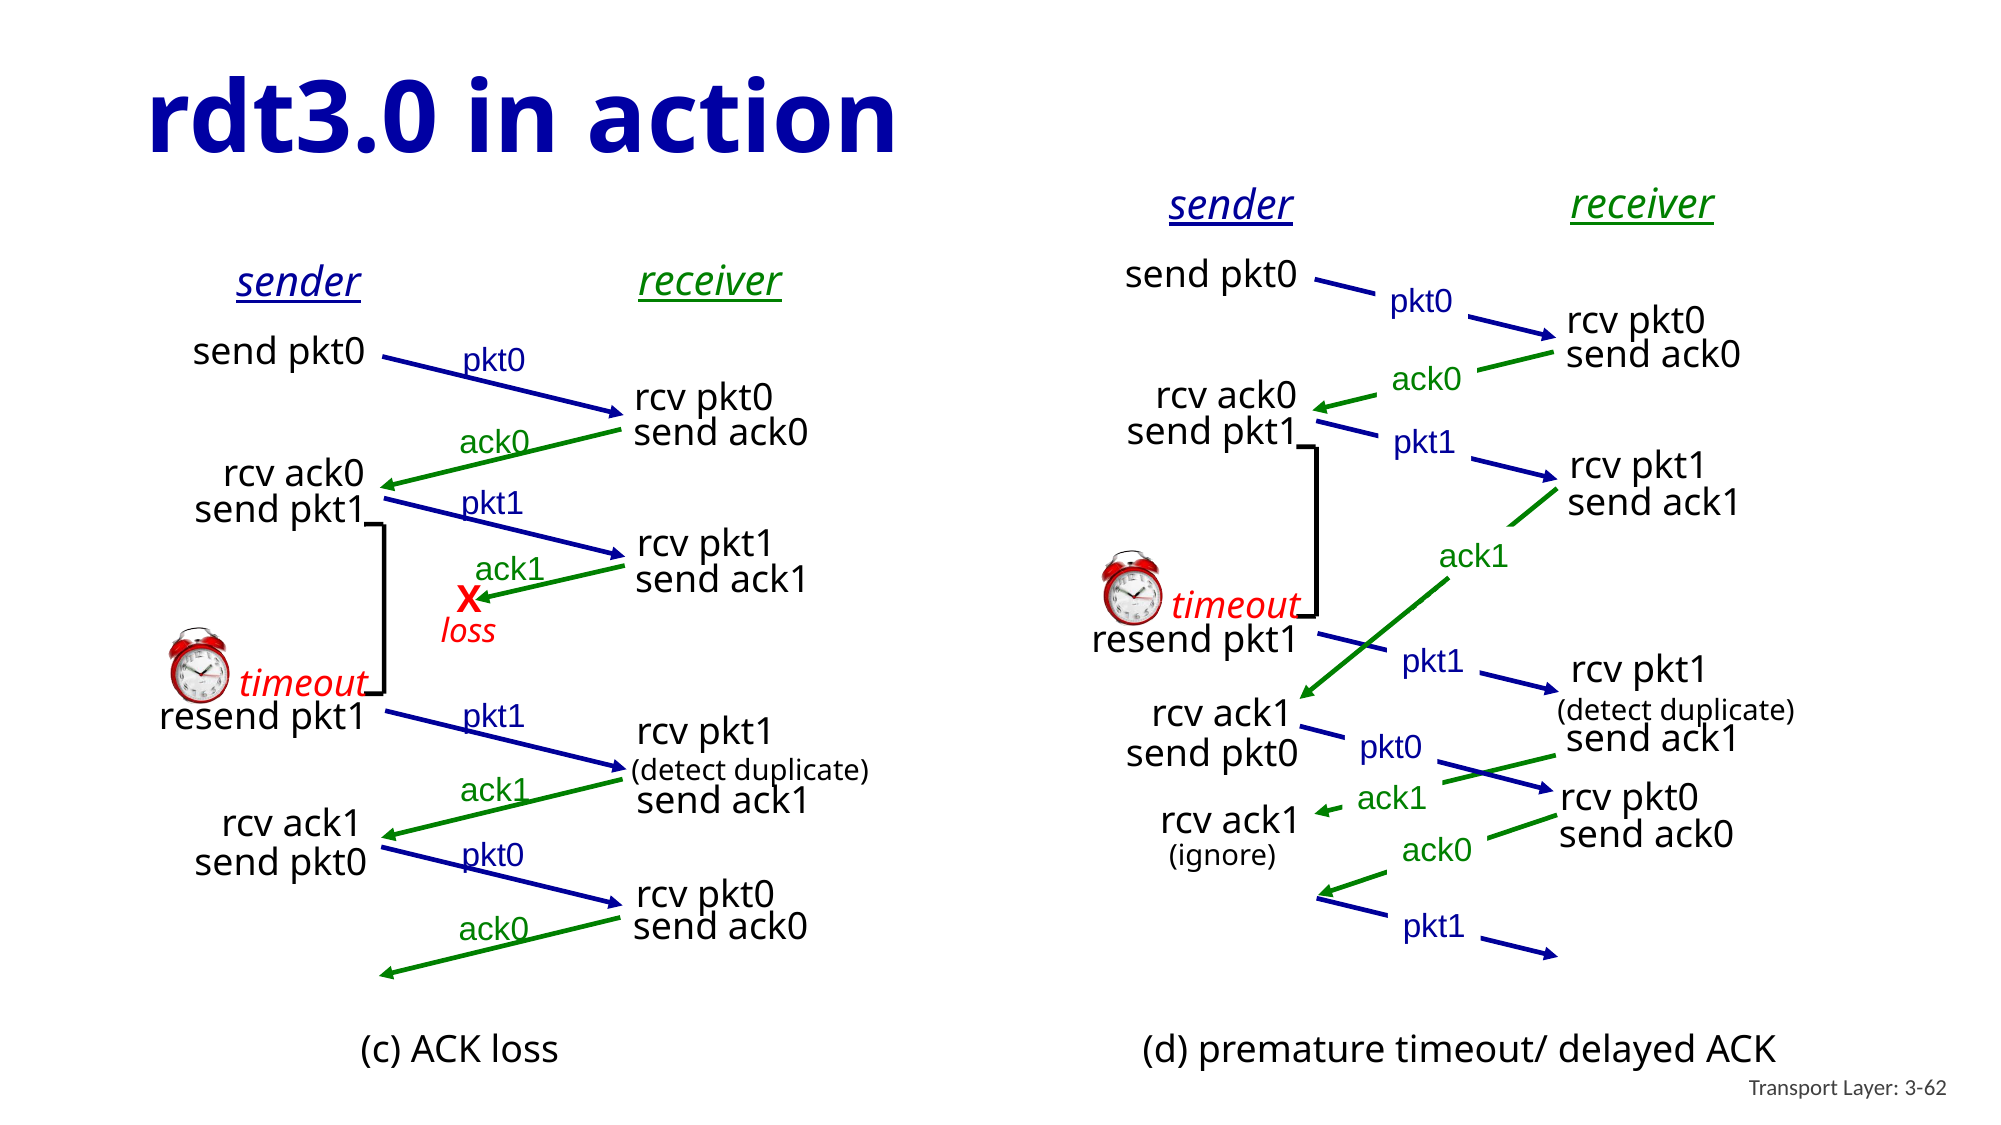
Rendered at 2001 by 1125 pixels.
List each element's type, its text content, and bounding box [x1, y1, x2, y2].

text_box receiver [623, 246, 797, 312]
text_box Transport Layer: 3-62 [1512, 1056, 1962, 1117]
text_box rcv ack1 [206, 791, 375, 851]
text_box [1068, 547, 1323, 667]
text_box send pkt0 [177, 319, 381, 380]
text_box (detect duplicate) [631, 743, 884, 794]
text_box send ack1 [1560, 470, 1758, 531]
text_box sender [221, 247, 376, 313]
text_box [380, 844, 623, 901]
text_box send ack0 [625, 894, 824, 955]
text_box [379, 412, 622, 488]
text_box send ack0 [626, 400, 824, 461]
text_box rcv pkt0 [1552, 288, 1721, 349]
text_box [1137, 788, 1326, 879]
text_box rcv pkt0 [627, 862, 791, 894]
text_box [1315, 415, 1558, 480]
text_box send pkt0 [1109, 242, 1313, 302]
text_box rdt3.0 in action [130, 47, 1952, 194]
text_box rcv pkt1 [631, 699, 791, 760]
text_box send ack1 [630, 548, 826, 608]
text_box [421, 539, 625, 658]
text_box send pkt1 [179, 477, 378, 537]
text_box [1104, 681, 1758, 863]
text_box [1317, 632, 1560, 679]
text_box rcv pkt1 [1563, 637, 1725, 679]
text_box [1314, 271, 1557, 338]
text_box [1296, 446, 1317, 545]
text_box (c) ACK loss [345, 1017, 575, 1077]
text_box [1316, 896, 1559, 958]
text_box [378, 899, 621, 977]
text_box receiver [1555, 169, 1730, 234]
text_box rcv pkt1 [1563, 433, 1724, 470]
text_box sender [1153, 170, 1309, 235]
text_box rcv pkt0 [626, 365, 789, 426]
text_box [381, 330, 624, 414]
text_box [1311, 349, 1554, 411]
text_box (d) premature timeout/ delayed ACK [1127, 1017, 1792, 1077]
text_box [136, 624, 390, 745]
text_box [380, 774, 623, 838]
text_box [1407, 487, 1558, 612]
text_box send ack0 [1555, 323, 1757, 383]
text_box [363, 523, 385, 623]
text_box rcv ack0 [208, 441, 374, 477]
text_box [384, 686, 627, 770]
text_box rcv ack0 [1140, 364, 1306, 399]
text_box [383, 489, 626, 557]
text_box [1317, 814, 1558, 896]
text_box send pkt1 [1111, 399, 1310, 460]
text_box rcv pkt1 [630, 511, 792, 548]
text_box send ack1 [627, 768, 828, 829]
text_box (detect duplicate) [1760, 683, 1810, 734]
text_box send pkt0 [179, 830, 375, 891]
